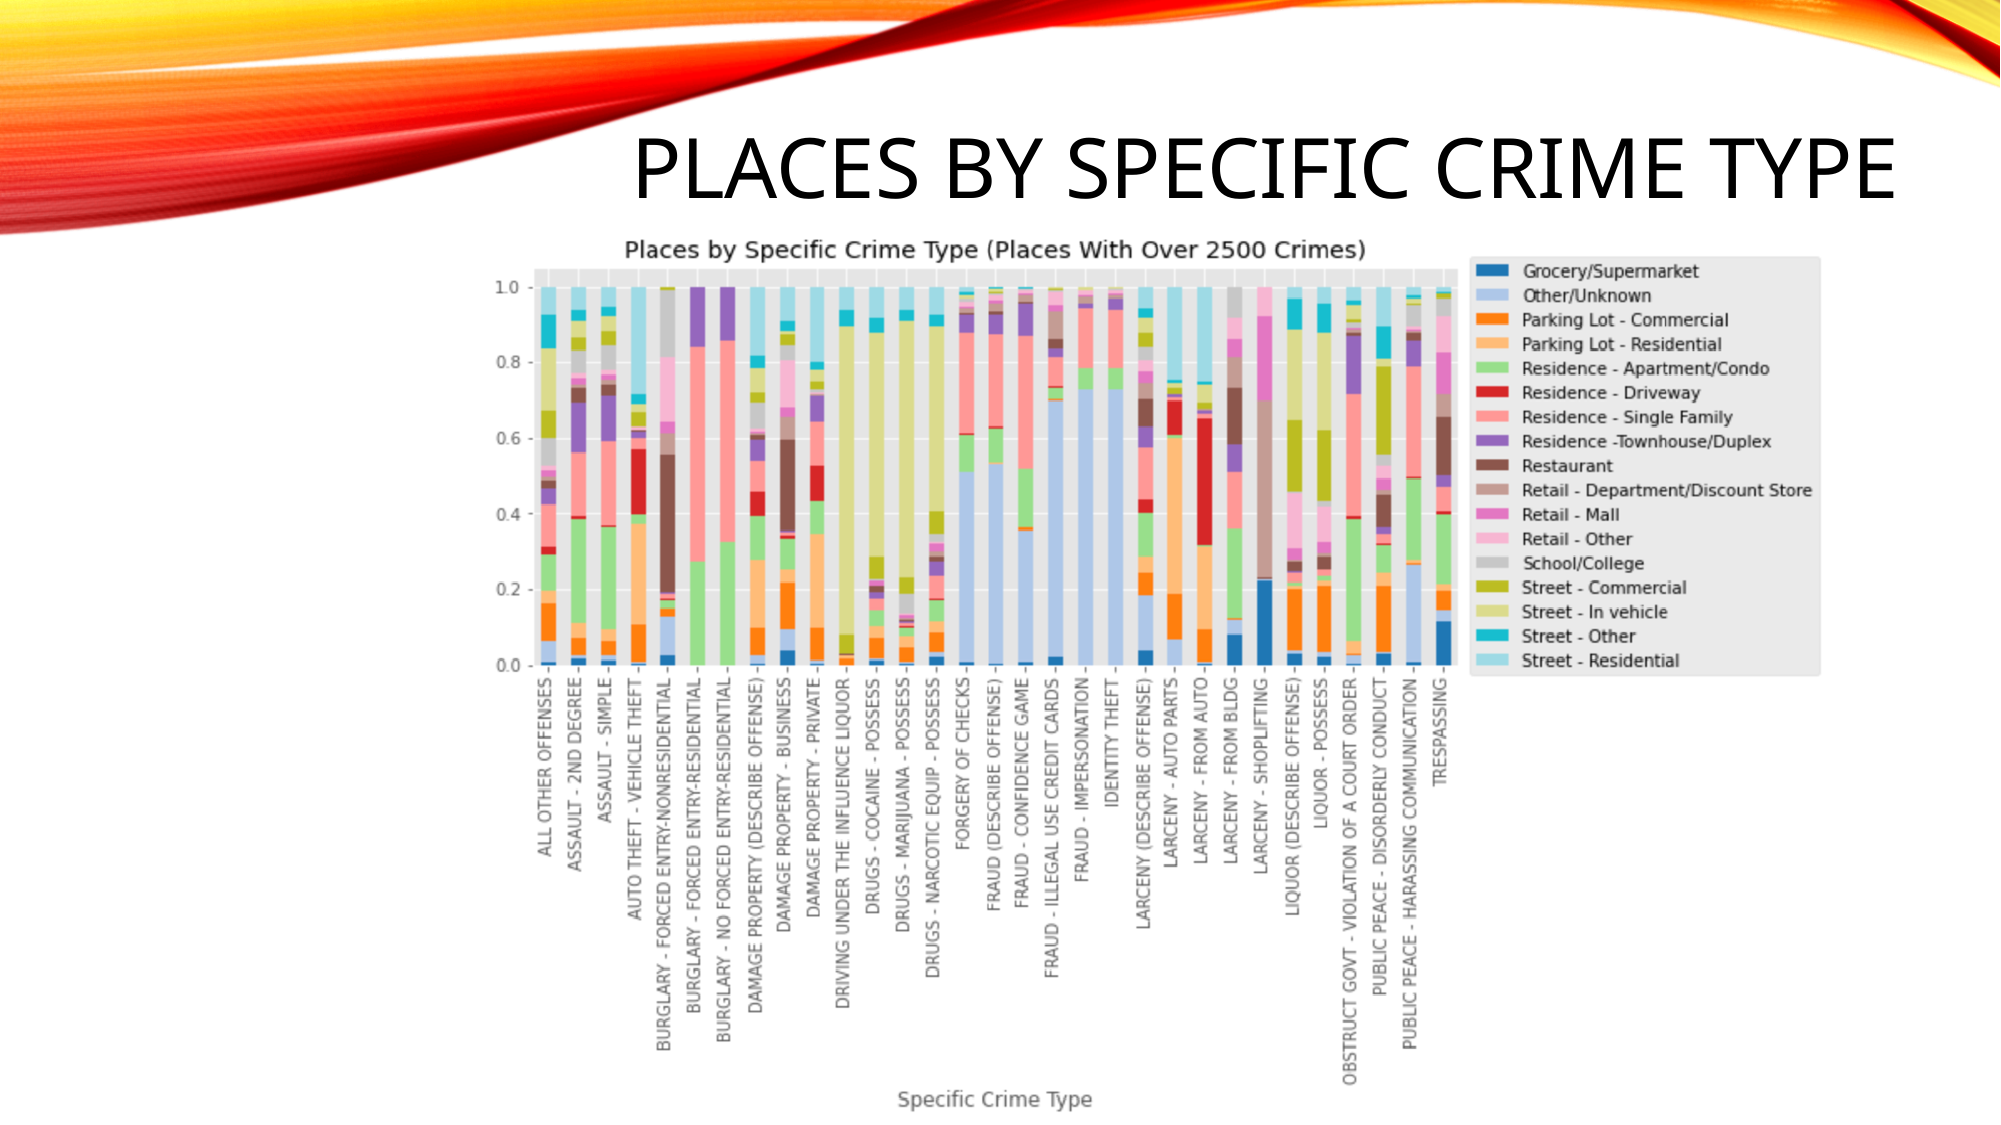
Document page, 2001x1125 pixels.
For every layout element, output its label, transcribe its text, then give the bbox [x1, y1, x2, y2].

title Places by specific crime type [559, 66, 1972, 279]
picture [0, 0, 2000, 237]
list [480, 221, 1835, 1125]
